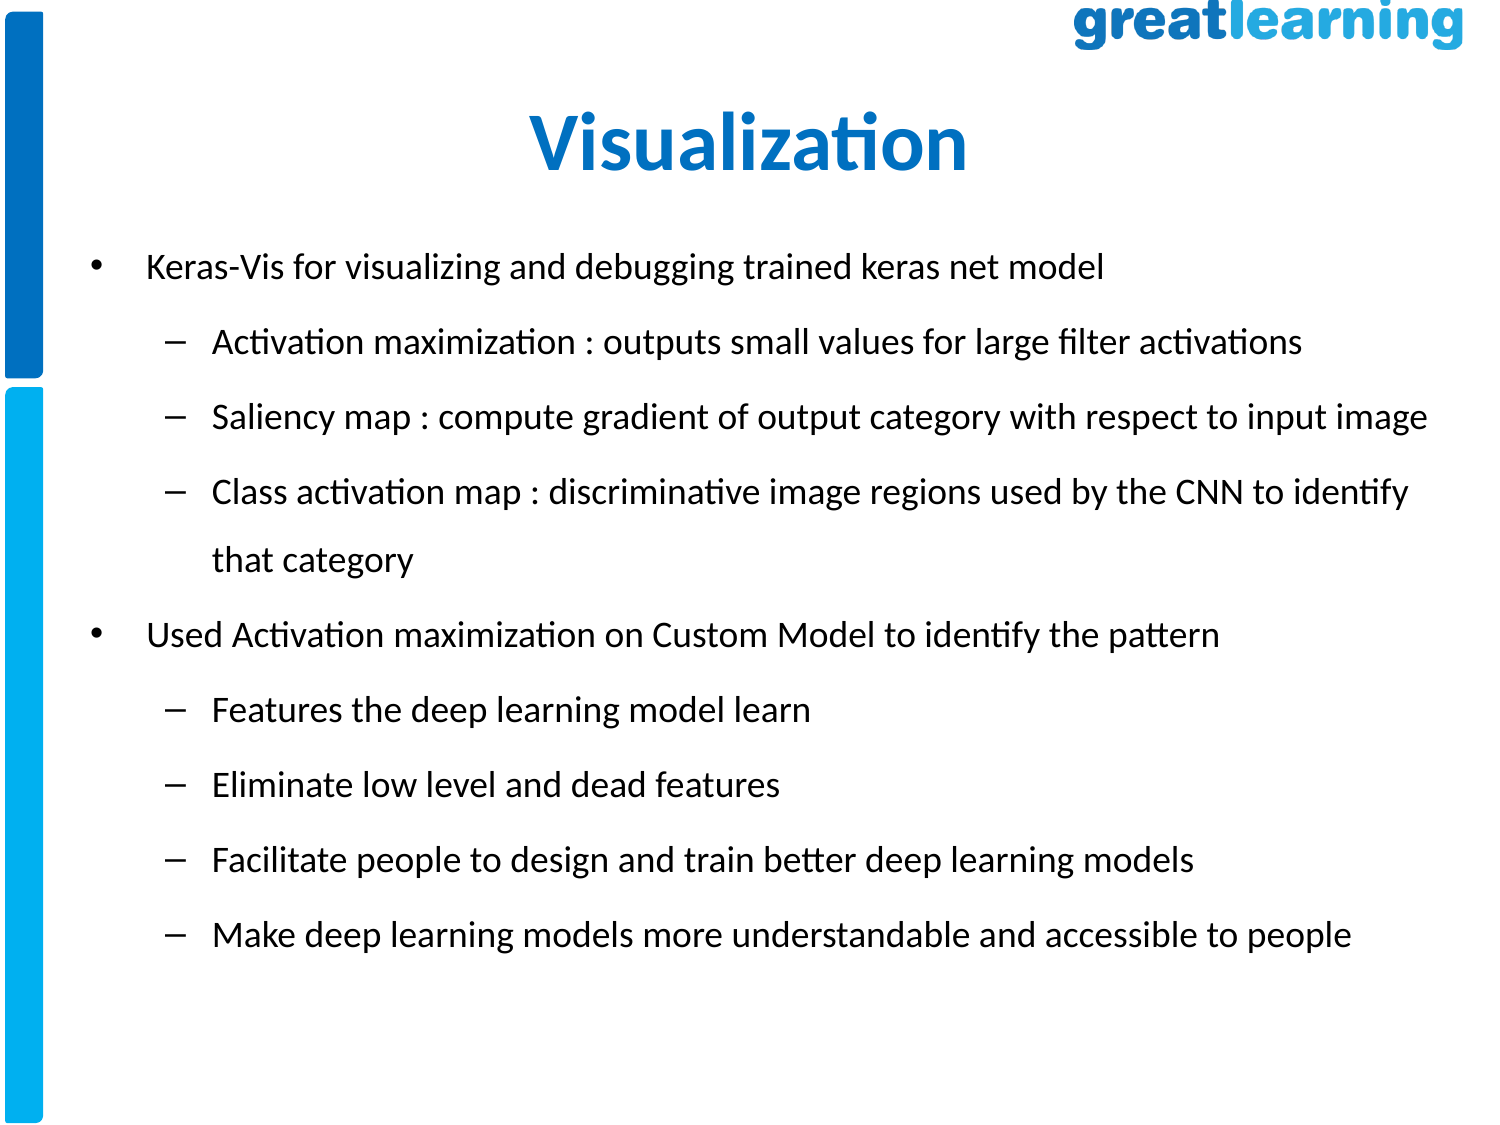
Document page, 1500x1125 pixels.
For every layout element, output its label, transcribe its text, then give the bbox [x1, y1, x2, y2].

picture [1074, 0, 1463, 50]
title Visualization [75, 42, 1425, 212]
list Keras-Vis for visualizing and debugging trained keras net model Activation maximization : outputs small values for large filter activations Saliency map : compute gradient of output category with respect to input image Class activation map : discriminative image regions used by the CNN to identify that category Used Activation maximization on Custom Model to identify the pattern Features the deep learning model learn Eliminate low level and dead features Facilitate people to design and train better deep learning models Make deep learning models more understandable and accessible to people [75, 212, 1450, 955]
